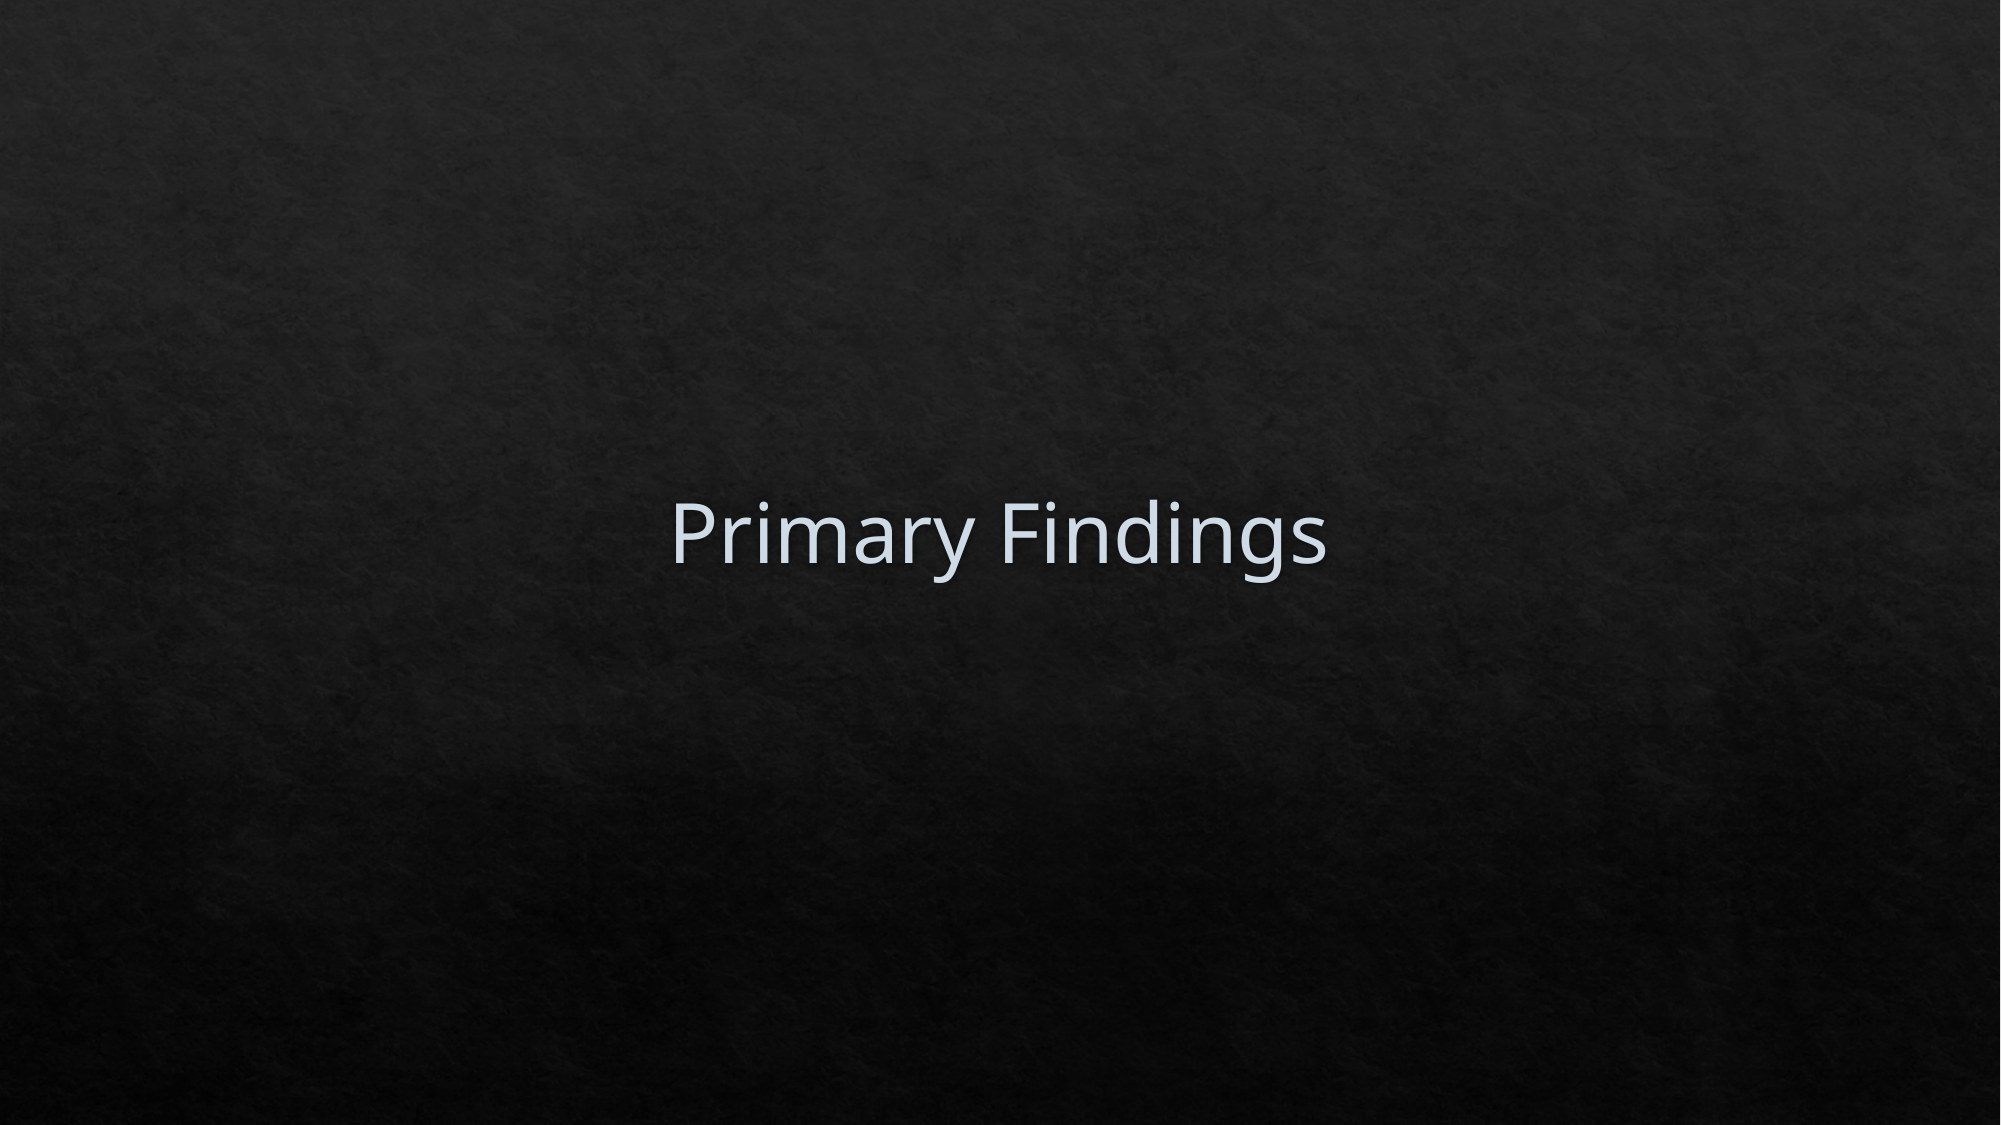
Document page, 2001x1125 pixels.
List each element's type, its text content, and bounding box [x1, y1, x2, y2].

title Primary Findings [212, 288, 1786, 589]
